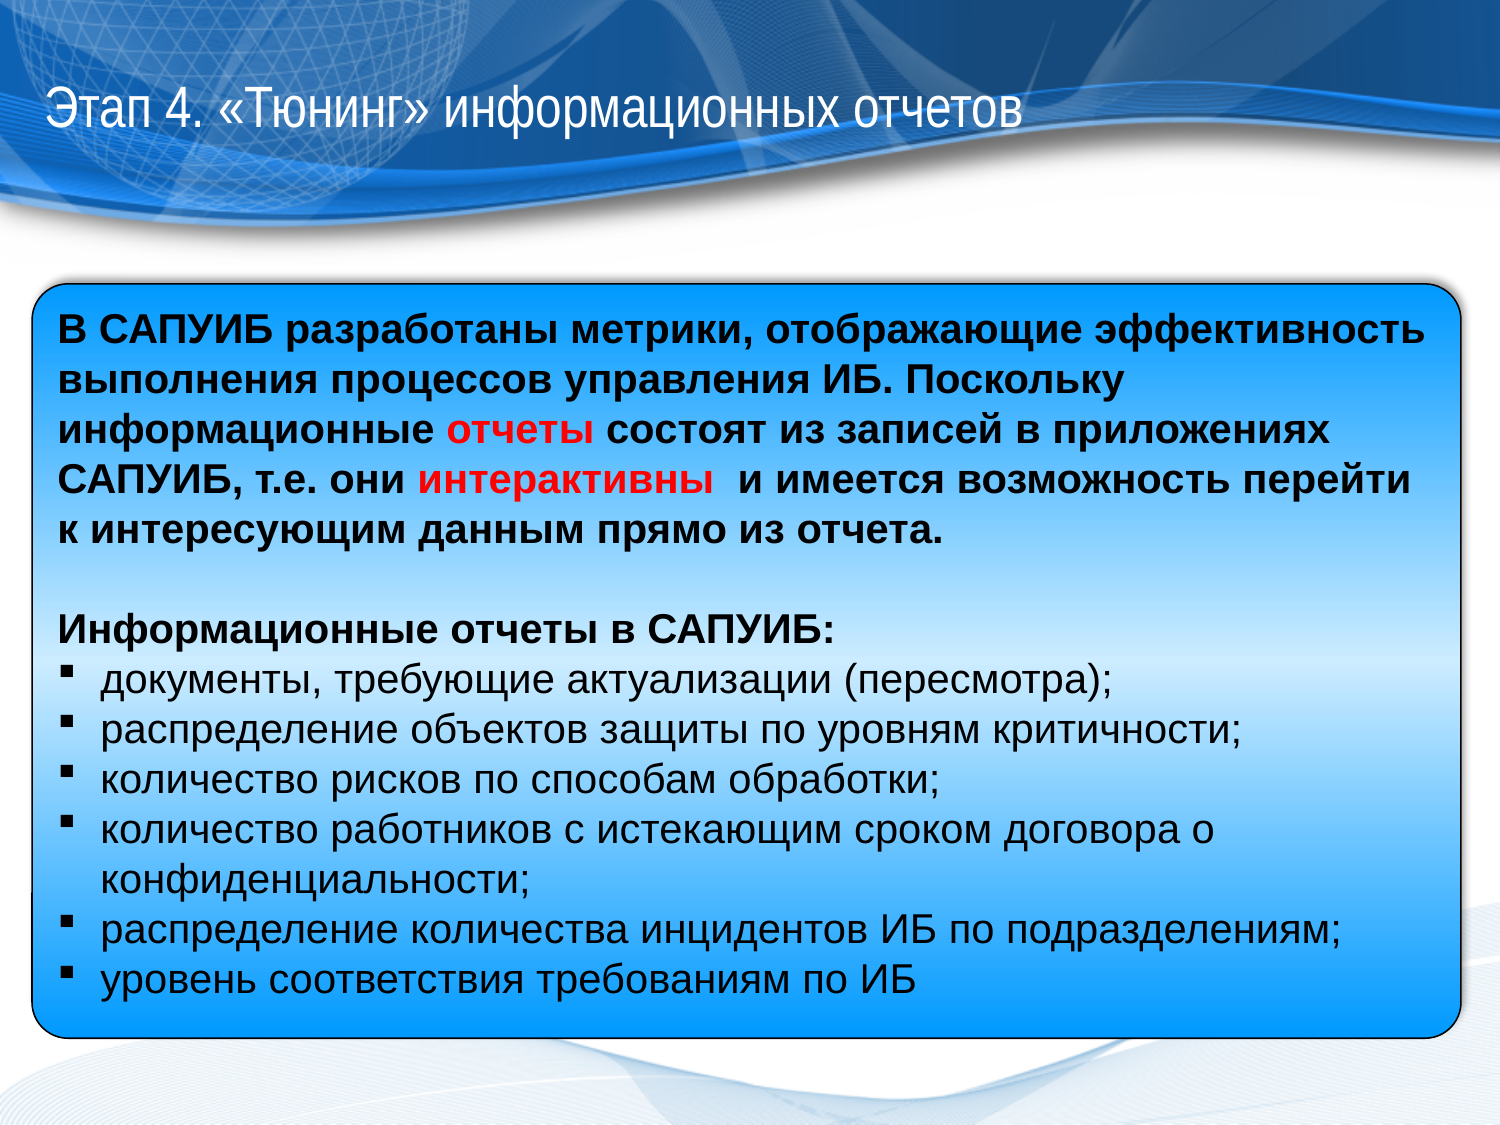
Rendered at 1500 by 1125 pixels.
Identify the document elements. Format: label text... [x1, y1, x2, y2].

picture [0, 0, 1500, 1125]
text_box Этап 4. «Тюнинг» информационных отчетов [29, 101, 1141, 173]
text_box В САПУИБ разработаны метрики, отображающие эффективность выполнения процессов управления ИБ. Поскольку информационные отчеты состоят из записей в приложениях САПУИБ, т.е. они интерактивны и имеется возможность перейти к интересующим данным прямо из отчета. Информационные отчеты в САПУИБ: документы, требующие актуализации (пересмотра); распределение объектов защиты по уровням критичности; количество рисков по способам обработки; количество работников с истекающим сроком договора о конфиденциальности; распределение количества инцидентов ИБ по подразделениям; уровень соответствия требованиям по ИБ [32, 283, 1461, 1039]
